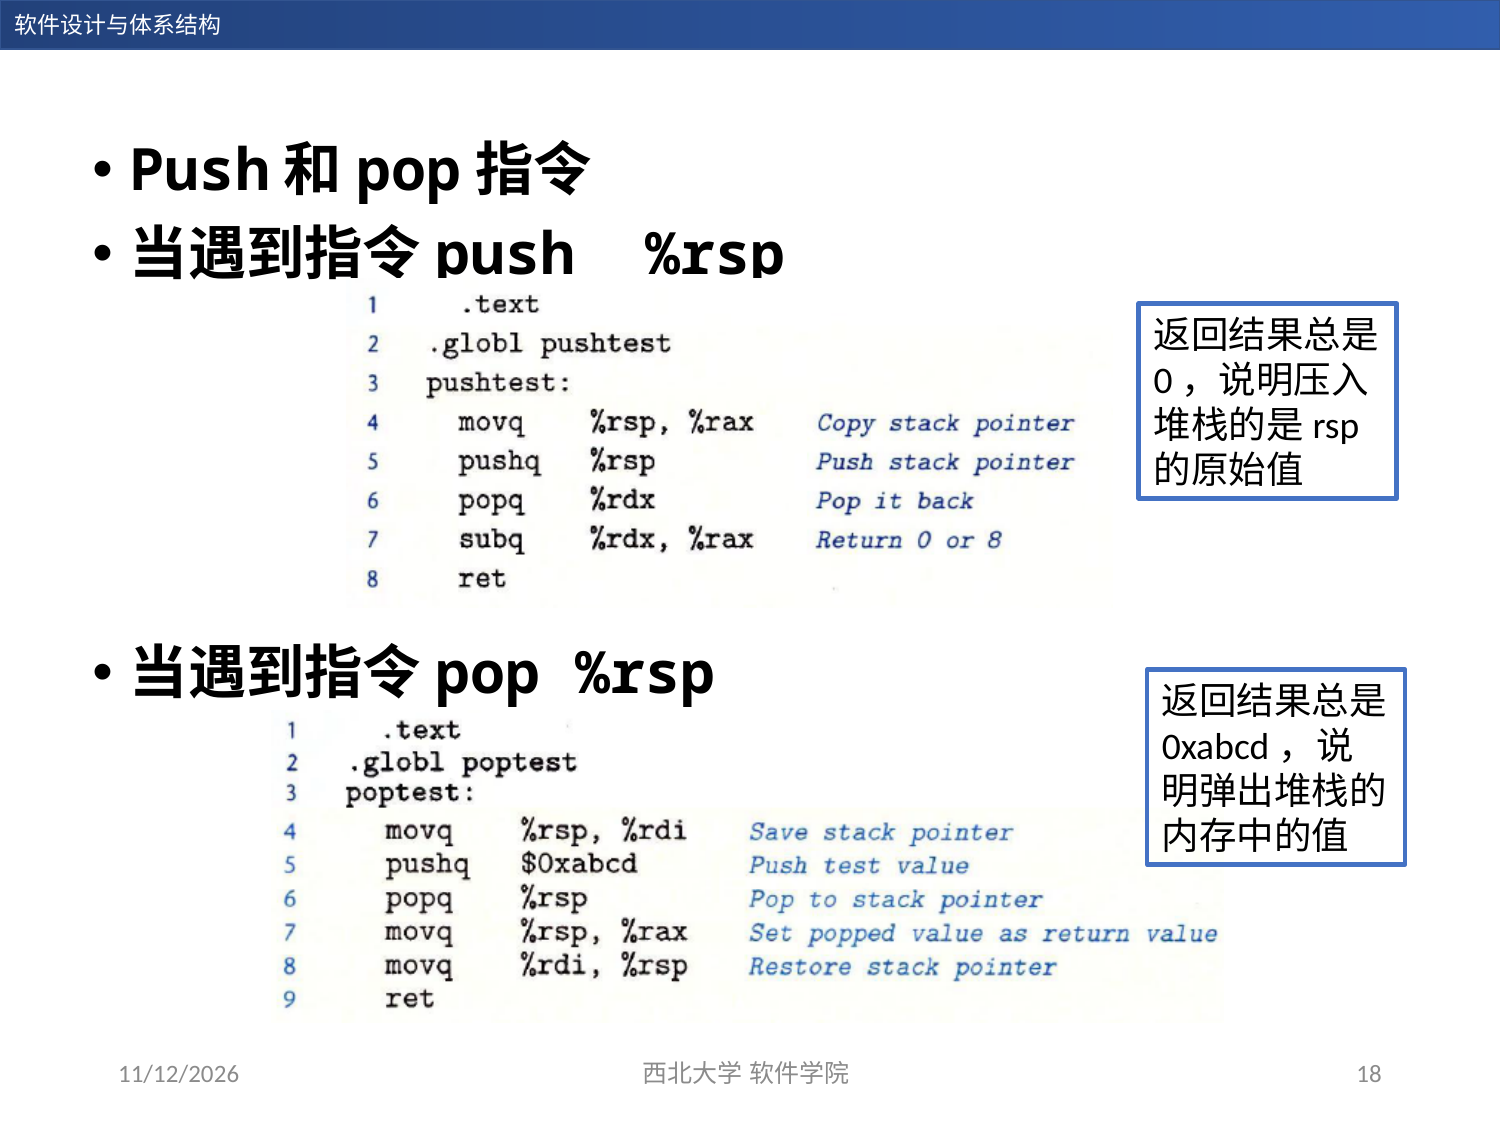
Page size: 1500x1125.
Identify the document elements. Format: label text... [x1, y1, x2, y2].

list Push和pop指令 当遇到指令push %rsp 当遇到指令pop %rsp [77, 132, 1372, 847]
picture [346, 278, 1113, 608]
slide_number 18 [1059, 1042, 1397, 1103]
footer 西北大学 软件学院 [496, 1042, 1004, 1103]
text_box 返回结果总是0xabcd，说明弹出堆栈的内存中的值 [1147, 669, 1406, 865]
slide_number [103, 1042, 441, 1103]
picture [271, 710, 1224, 1023]
text_box 返回结果总是0，说明压入堆栈的是rsp的原始值 [1138, 303, 1397, 499]
